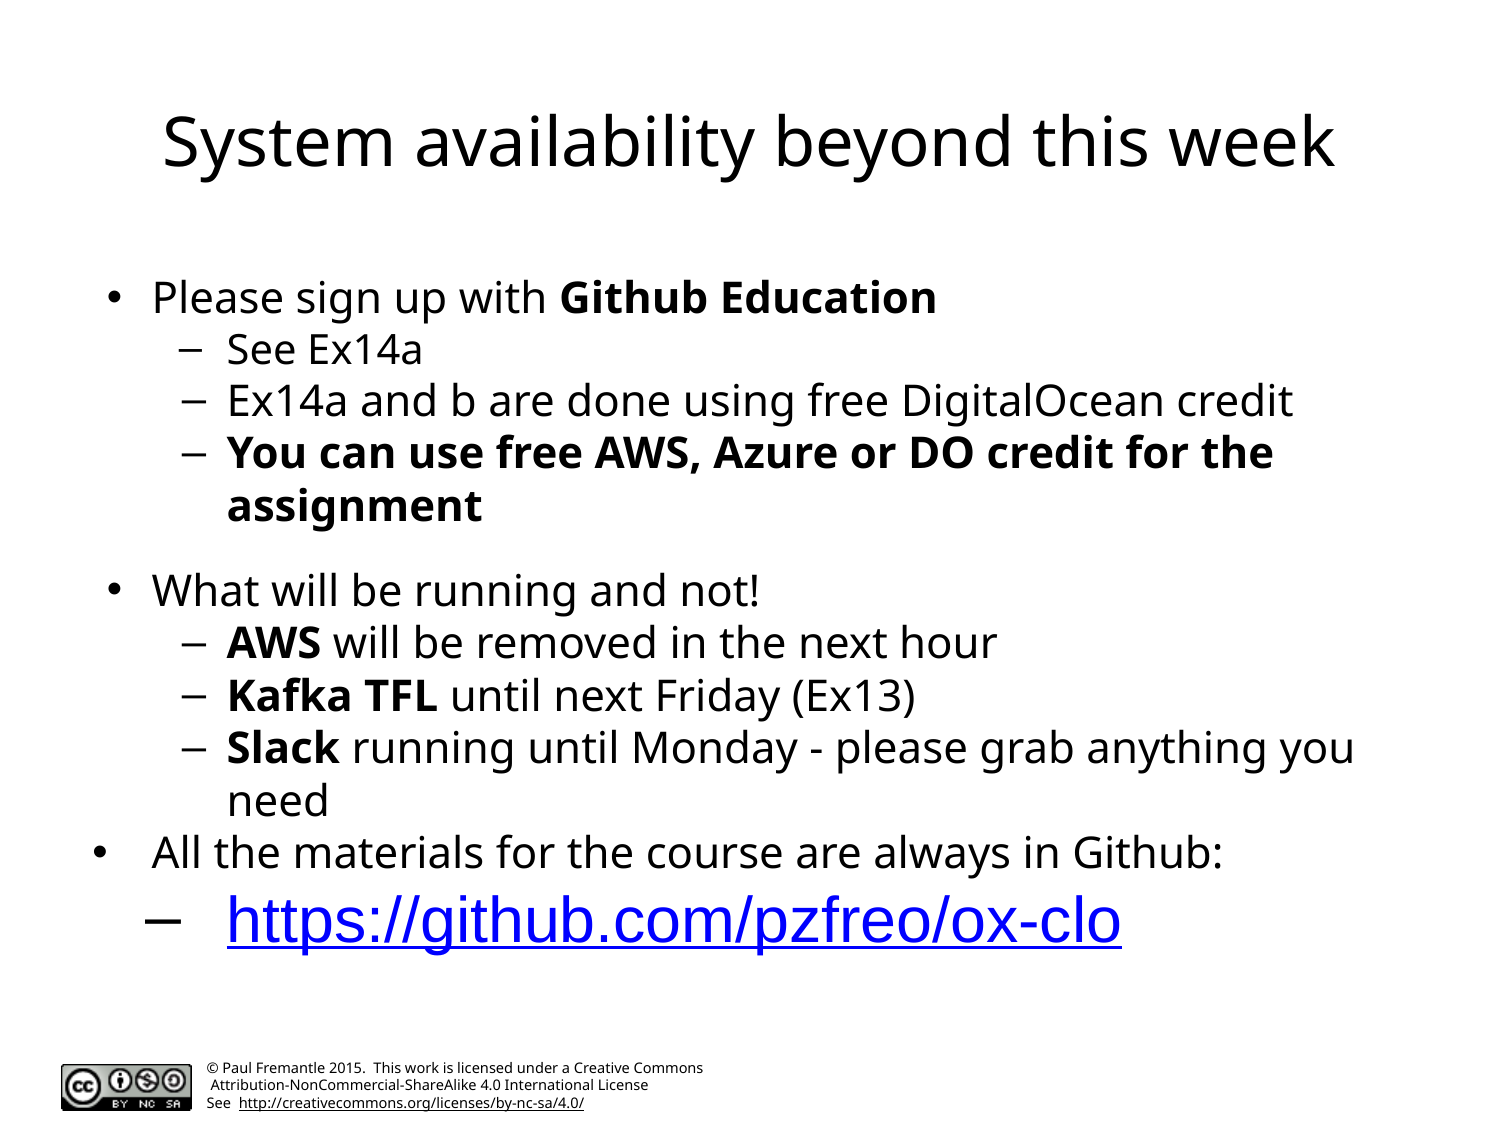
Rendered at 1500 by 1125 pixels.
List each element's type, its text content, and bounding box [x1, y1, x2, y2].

title System availability beyond this week [75, 45, 1425, 233]
picture [61, 1064, 192, 1111]
list Please sign up with Github Education See Ex14a Ex14a and b are done using free DigitalOcean credit You can use free AWS, Azure or DO credit for the assignment What will be running and not! AWS will be removed in the next hour Kafka TFL until next Friday (Ex13) Slack running until Monday - please grab anything you need All the materials for the course are always in Github: https://github.com/pzfreo/ox-clo [61, 262, 1412, 1005]
